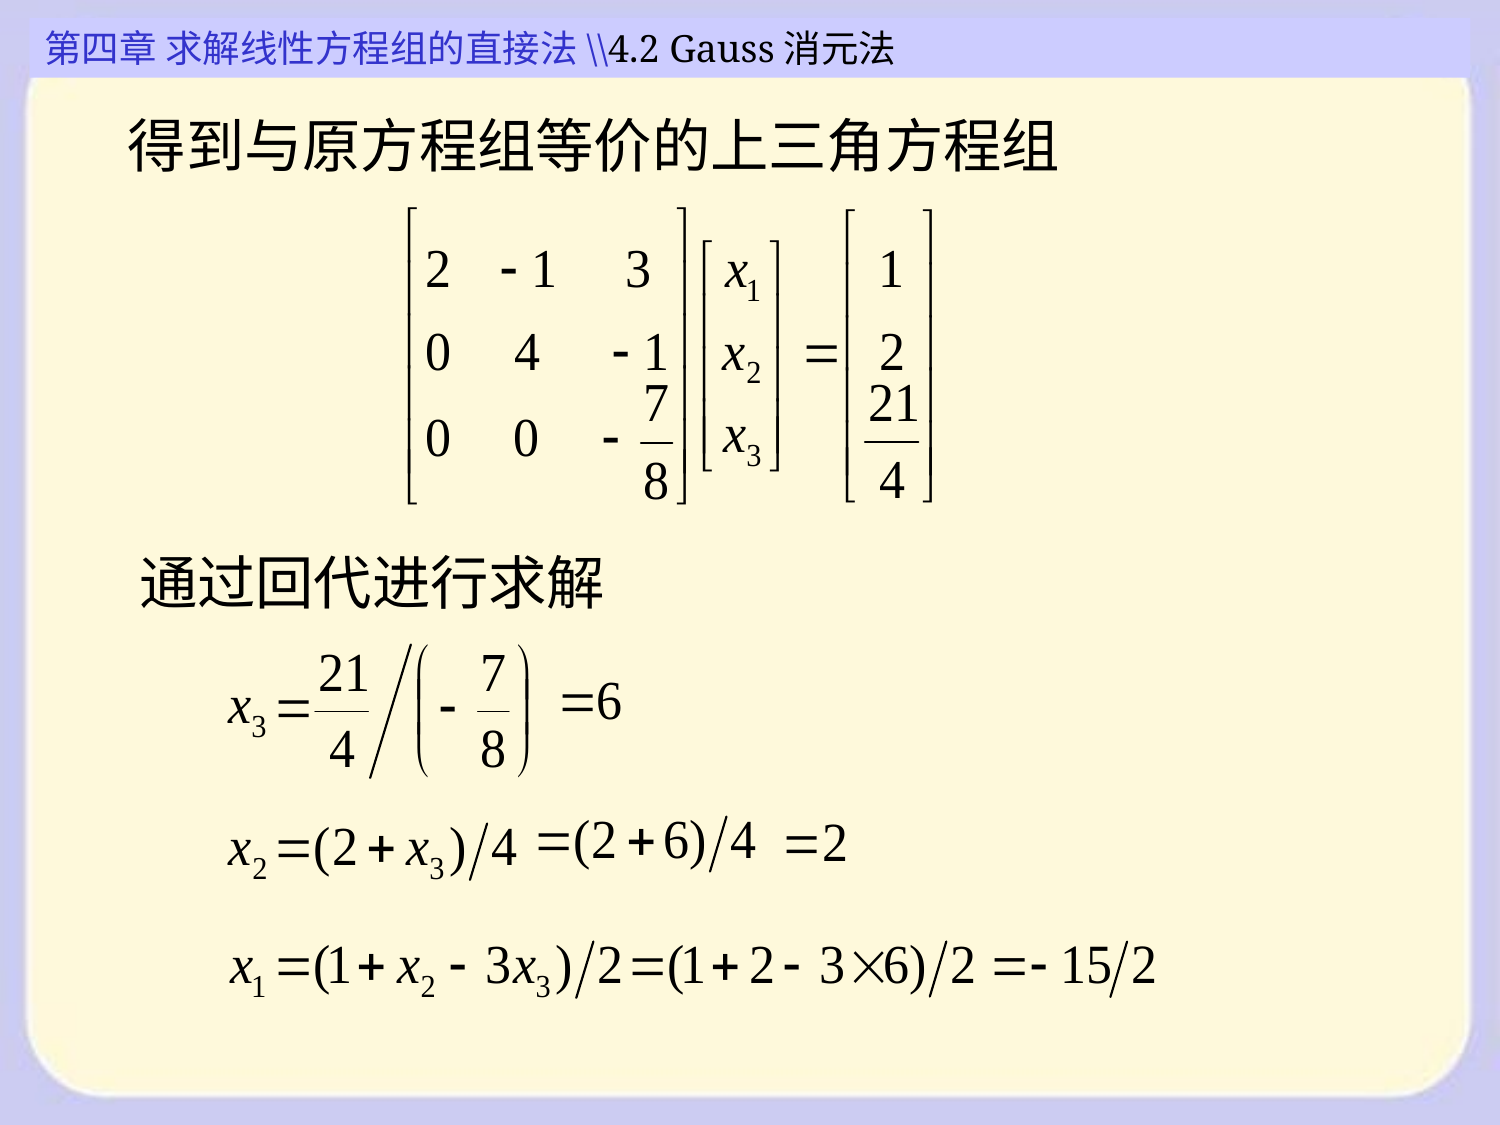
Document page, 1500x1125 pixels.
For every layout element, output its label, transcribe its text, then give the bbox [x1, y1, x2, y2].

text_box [265, 810, 526, 894]
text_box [619, 928, 985, 1007]
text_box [395, 196, 951, 517]
text_box 通过回代进行求解 [124, 538, 621, 624]
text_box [218, 810, 263, 889]
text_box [220, 928, 263, 1007]
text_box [218, 668, 260, 752]
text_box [985, 928, 1164, 1008]
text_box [265, 928, 618, 1012]
picture [0, 0, 1500, 1125]
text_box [265, 633, 544, 790]
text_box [525, 803, 765, 882]
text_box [773, 810, 857, 871]
text_box 第四章 求解线性方程组的直接法\\4.2 Gauss消元法 [29, 17, 1471, 78]
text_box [548, 668, 632, 734]
text_box 得到与原方程组等价的上三角方程组 [113, 101, 1075, 187]
